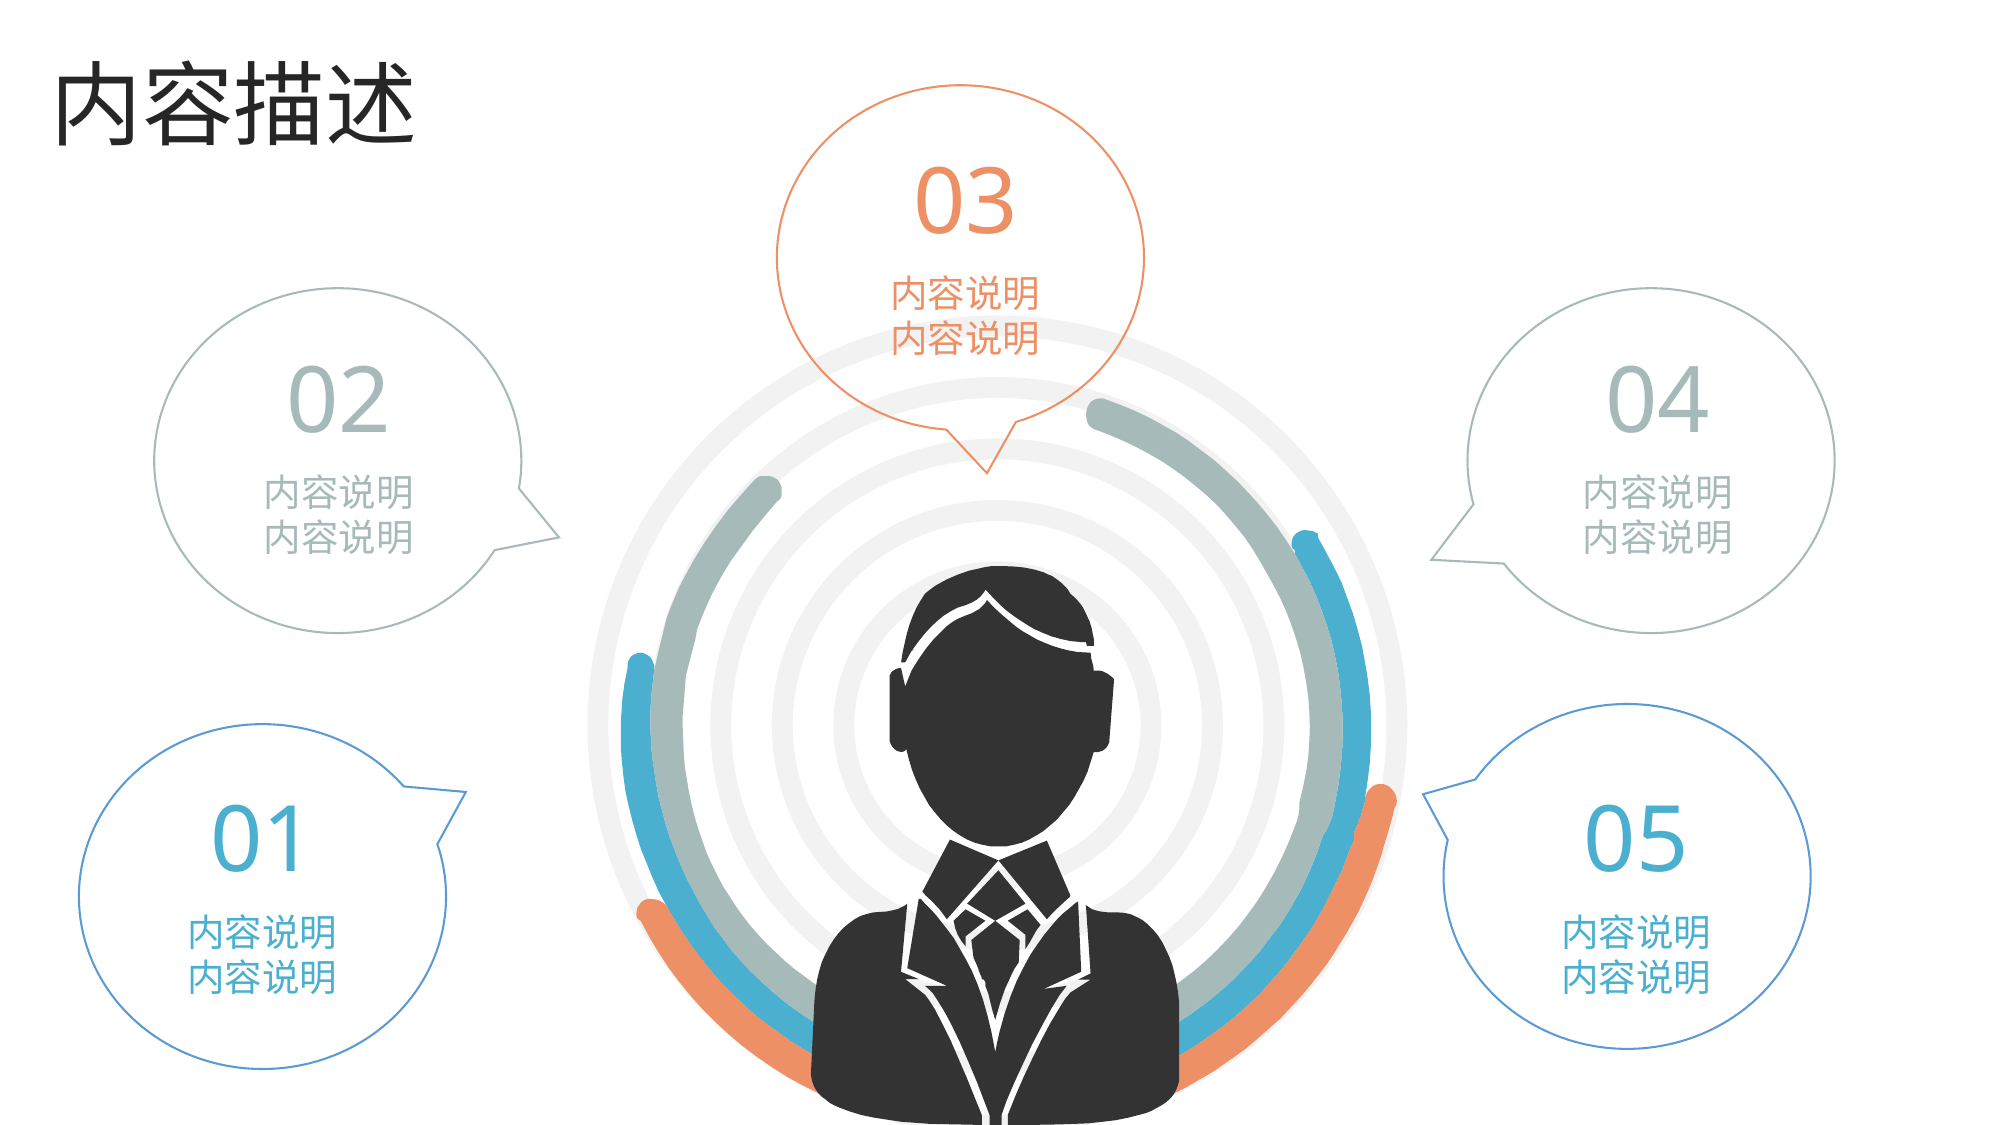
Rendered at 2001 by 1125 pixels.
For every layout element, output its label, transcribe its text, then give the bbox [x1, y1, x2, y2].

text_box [810, 566, 1180, 1125]
text_box [77, 723, 468, 1071]
text_box 05 [1560, 772, 1713, 898]
text_box [153, 287, 561, 635]
text_box 内容说明 内容说明 [172, 901, 353, 1007]
text_box 内容说明 内容说明 [1567, 462, 1748, 567]
text_box 内容说明 内容说明 [1546, 901, 1727, 1007]
text_box [1421, 702, 1812, 1050]
text_box 内容说明 内容说明 [875, 262, 1056, 326]
text_box [1429, 287, 1836, 635]
text_box 内容说明 内容说明 [248, 462, 429, 567]
text_box 02 [262, 333, 415, 458]
text_box 01 [186, 772, 339, 898]
title 内容描述 [35, 0, 1761, 218]
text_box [597, 326, 1397, 1125]
text_box 04 [1581, 333, 1734, 458]
text_box 03 [889, 134, 1042, 259]
text_box [775, 84, 1146, 326]
